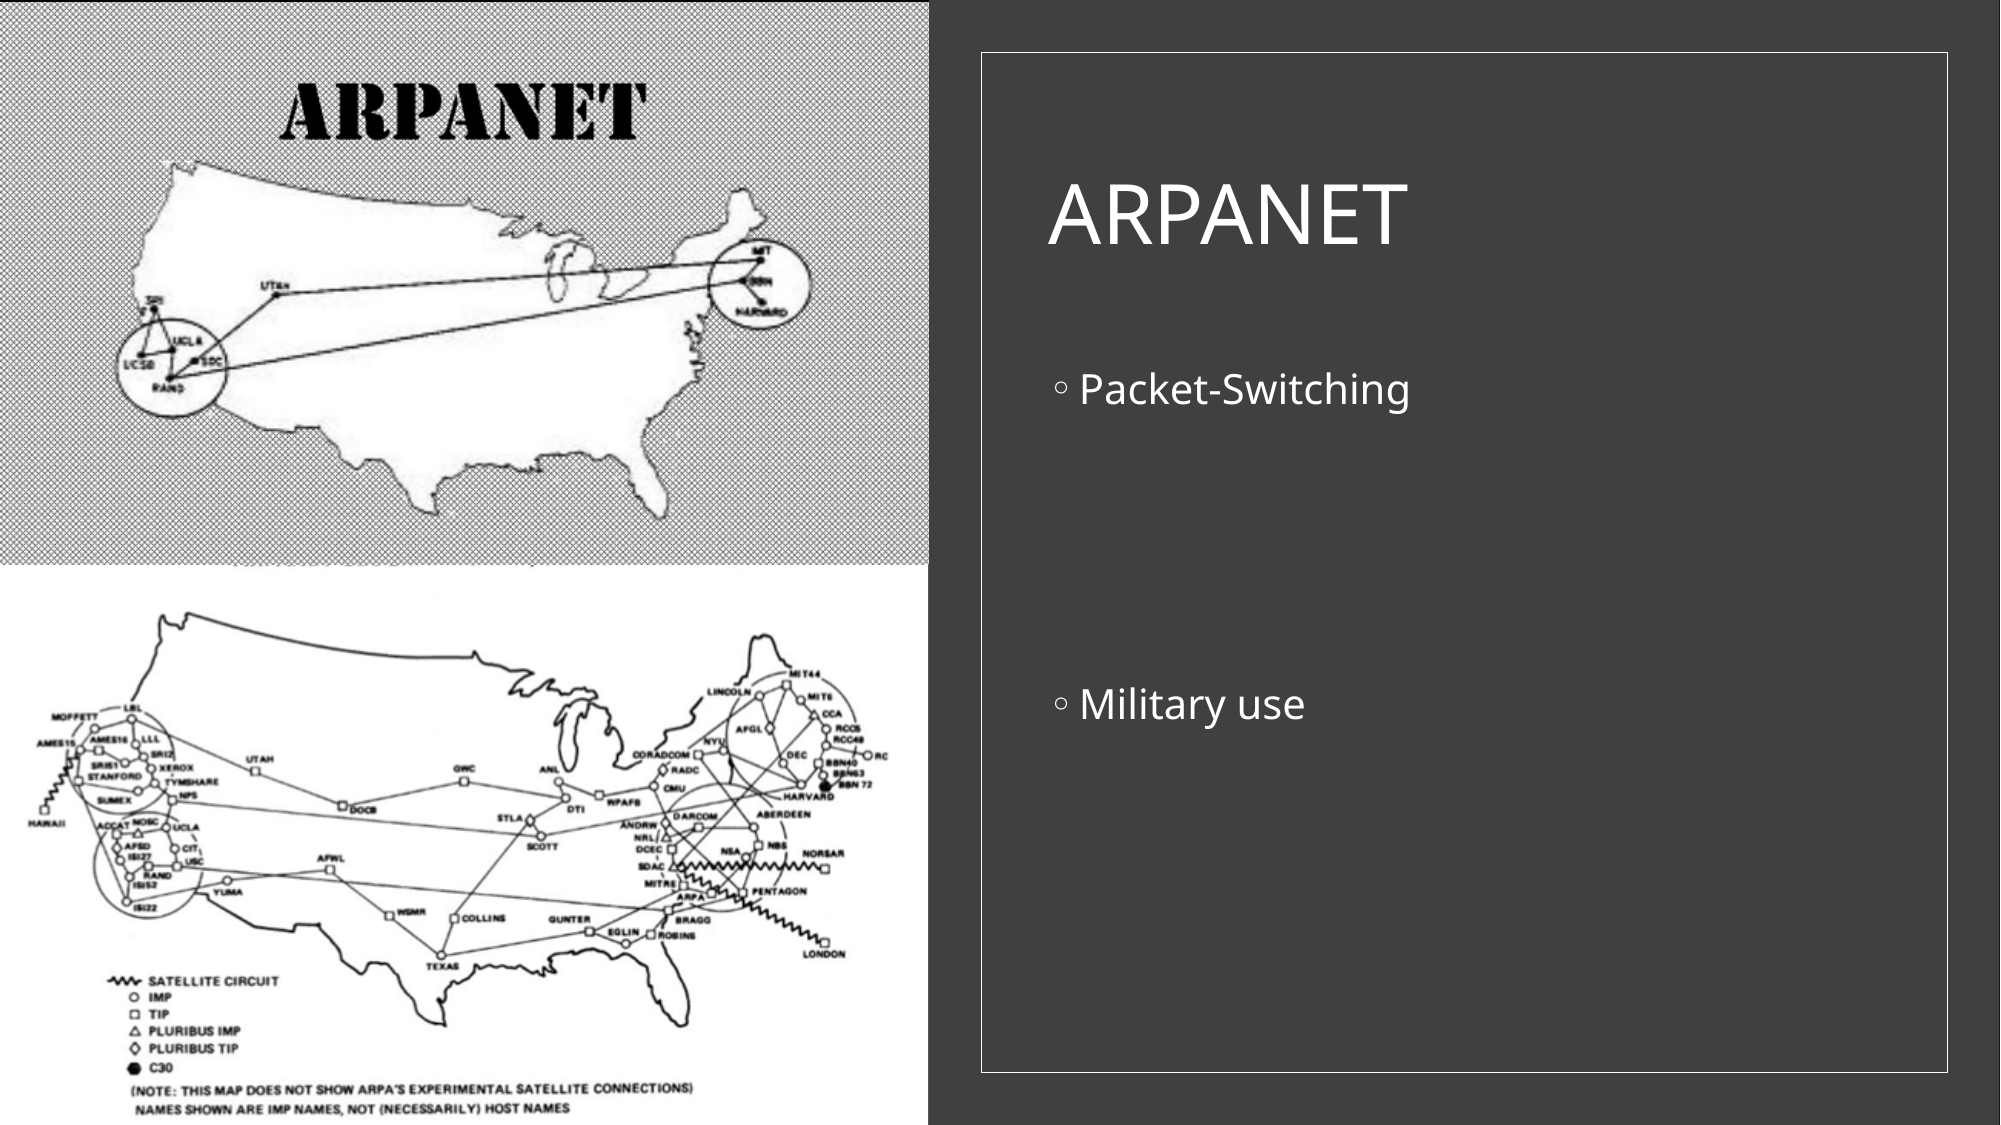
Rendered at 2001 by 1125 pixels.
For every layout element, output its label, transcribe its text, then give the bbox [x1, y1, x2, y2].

text_box [931, 0, 2000, 1125]
list Packet-Switching Military use [1034, 345, 1895, 990]
picture [0, 2, 929, 1125]
title ARPANET [1034, 105, 1895, 331]
text_box [981, 52, 1948, 1073]
